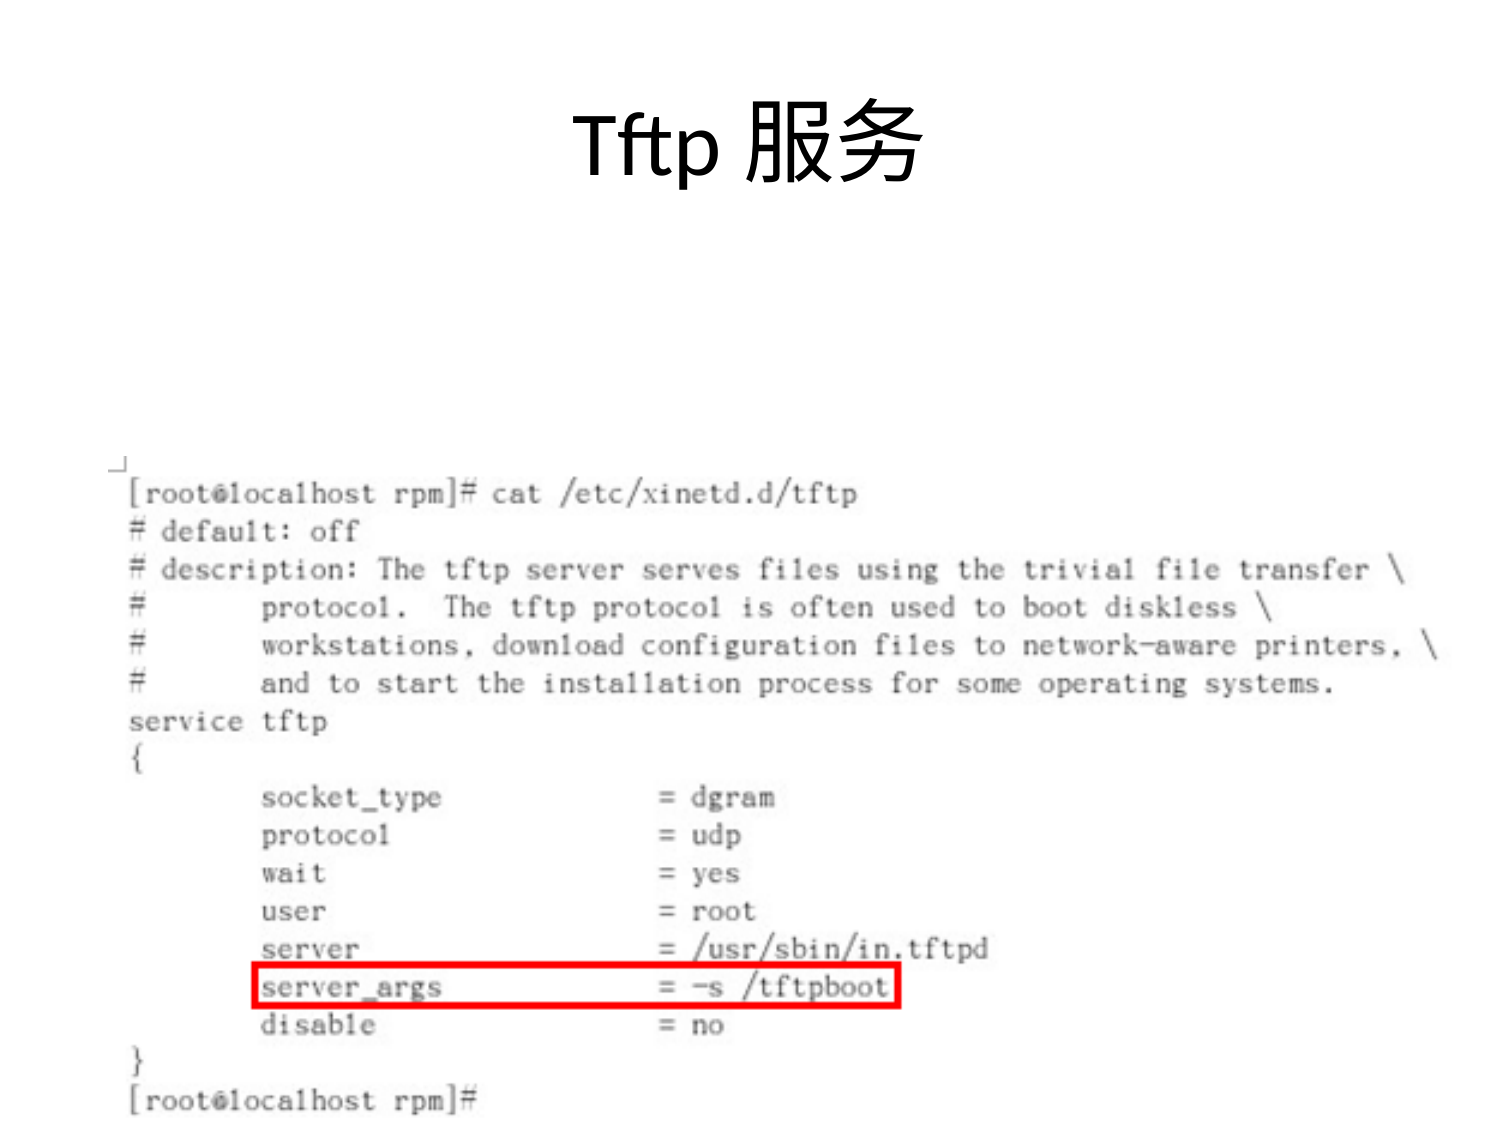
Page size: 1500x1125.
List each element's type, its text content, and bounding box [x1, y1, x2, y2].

title Tftp服务 [75, 45, 1425, 233]
picture [108, 455, 1454, 1125]
